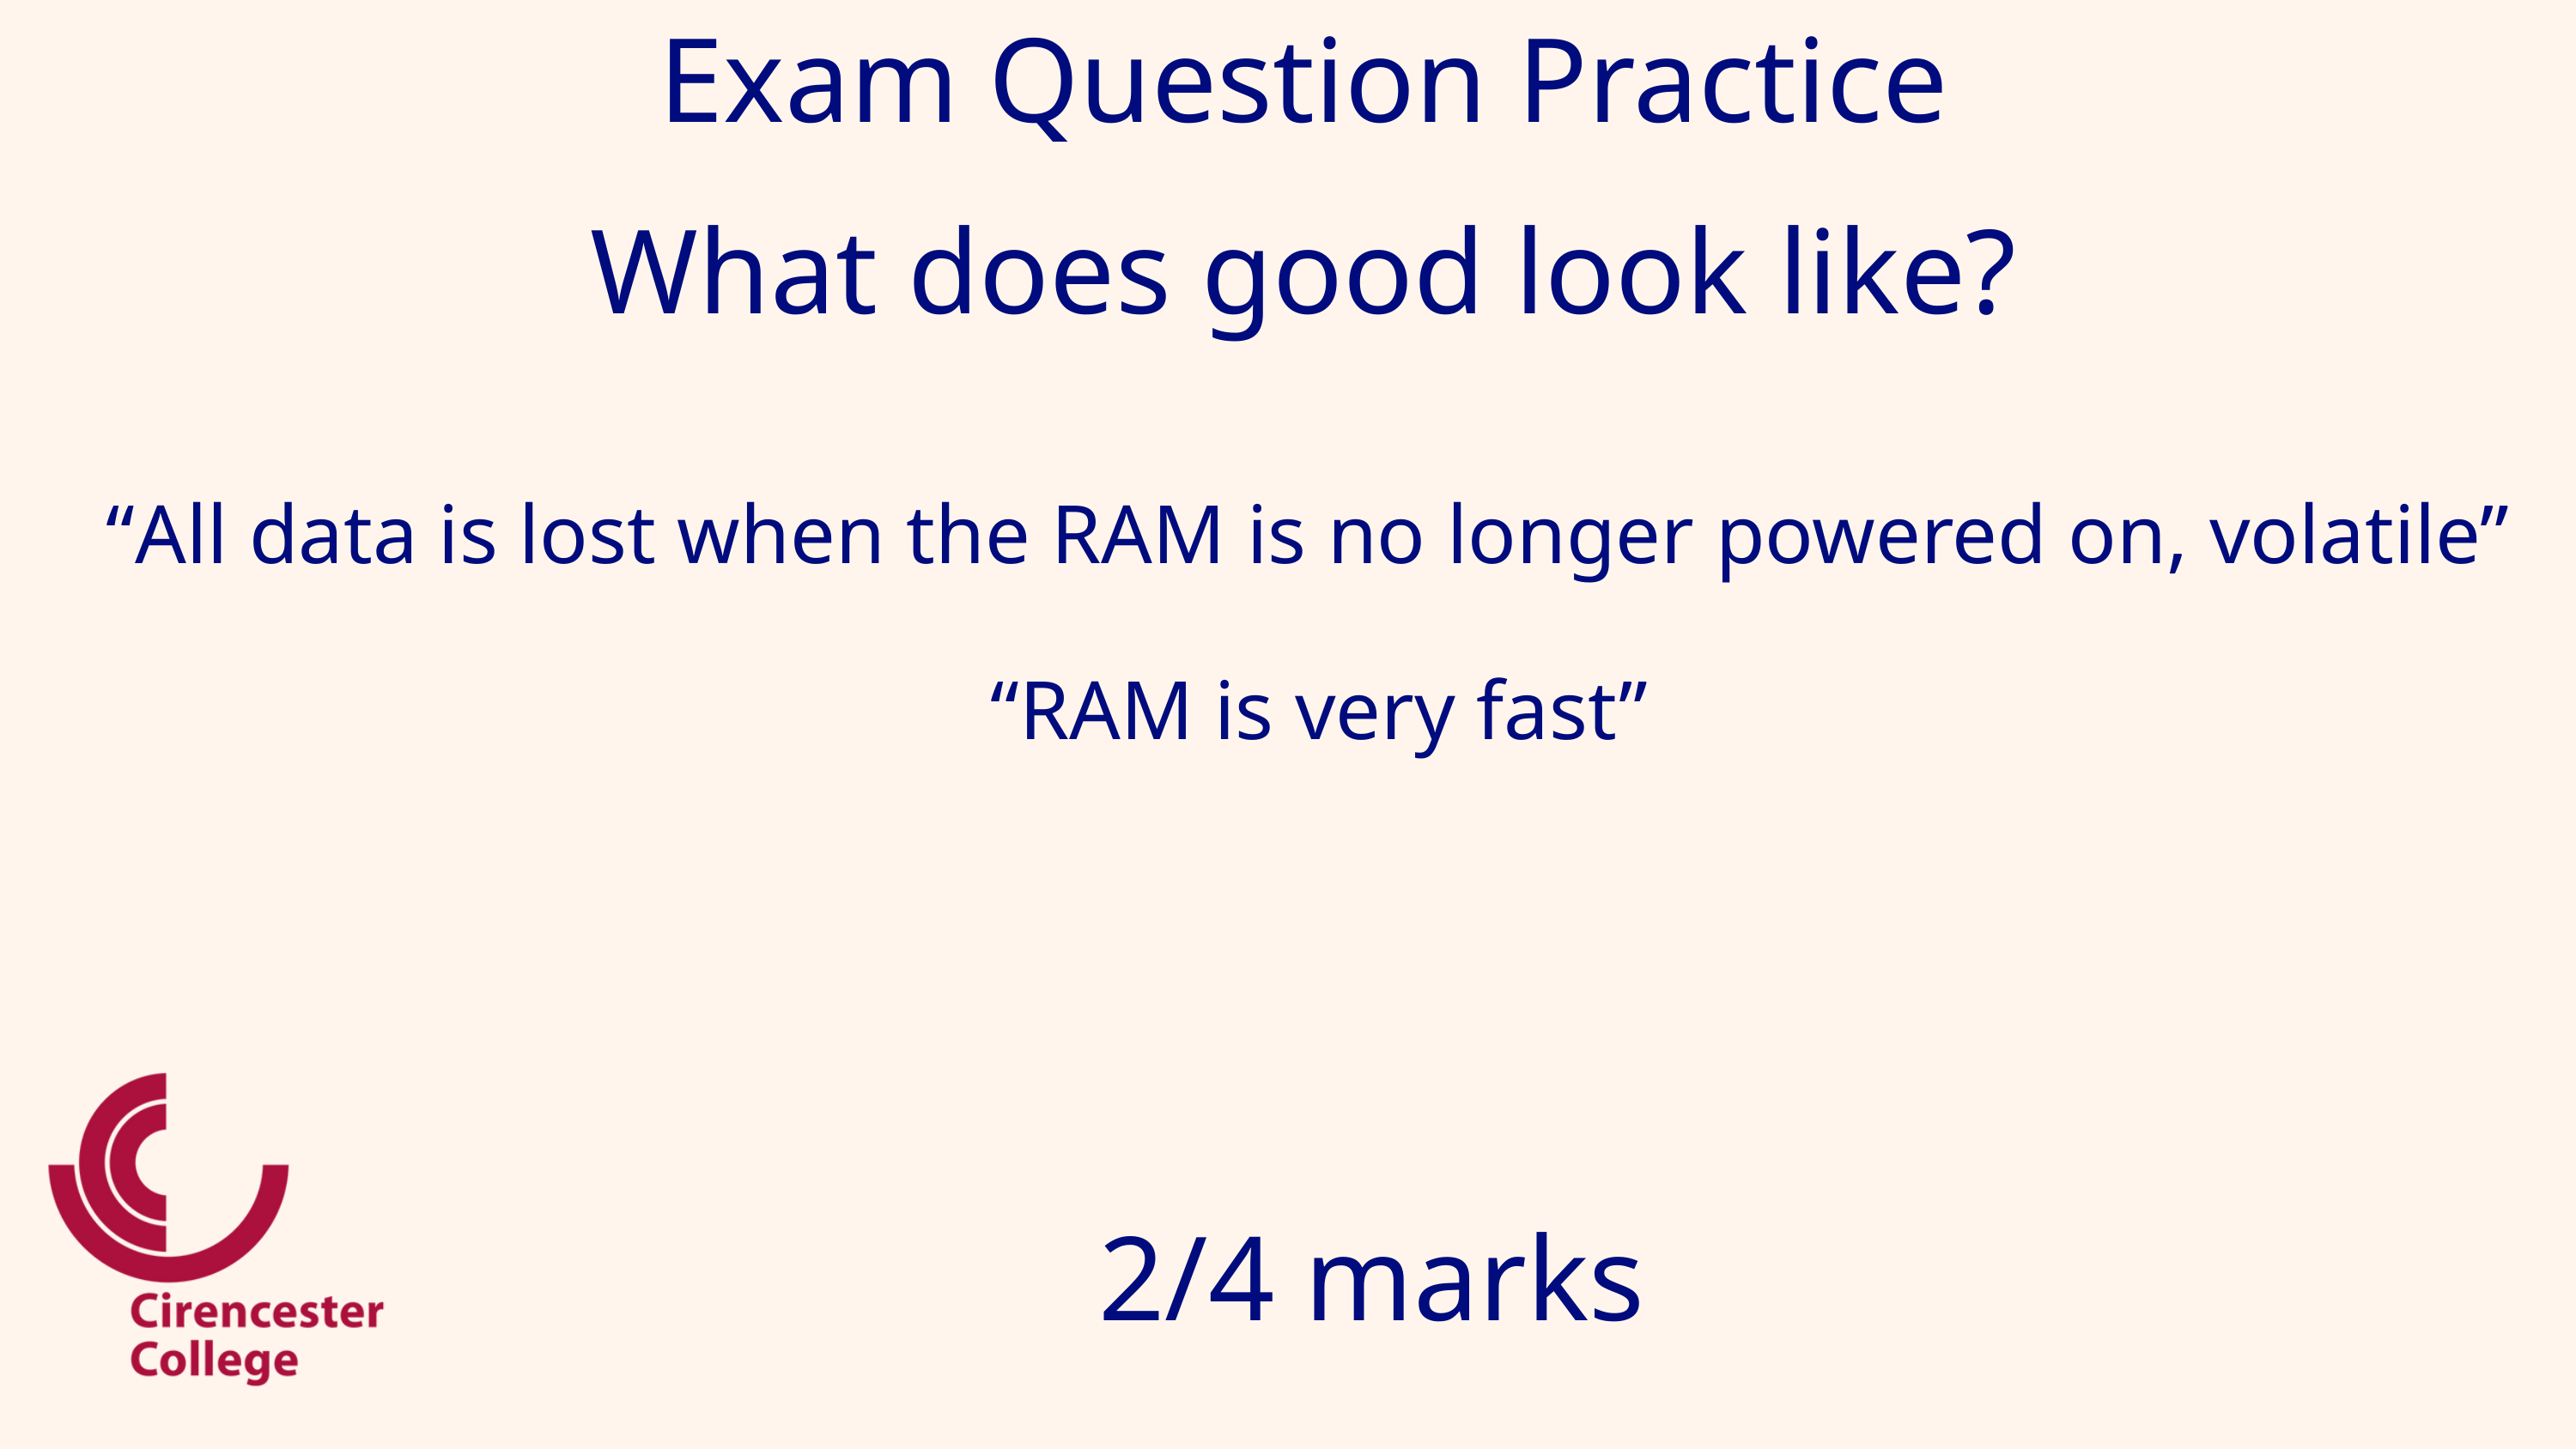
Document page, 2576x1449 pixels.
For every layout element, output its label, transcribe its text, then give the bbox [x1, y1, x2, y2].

text_box [34, 1049, 398, 1413]
text_box Exam Question Practice [647, 0, 1991, 146]
text_box “RAM is very fast” [964, 642, 1674, 755]
text_box “All data is lost when the RAM is no longer powered on, volatile” [62, 467, 2576, 580]
text_box 2/4 marks [1090, 1180, 1654, 1344]
text_box What does good look like? [570, 174, 2068, 337]
